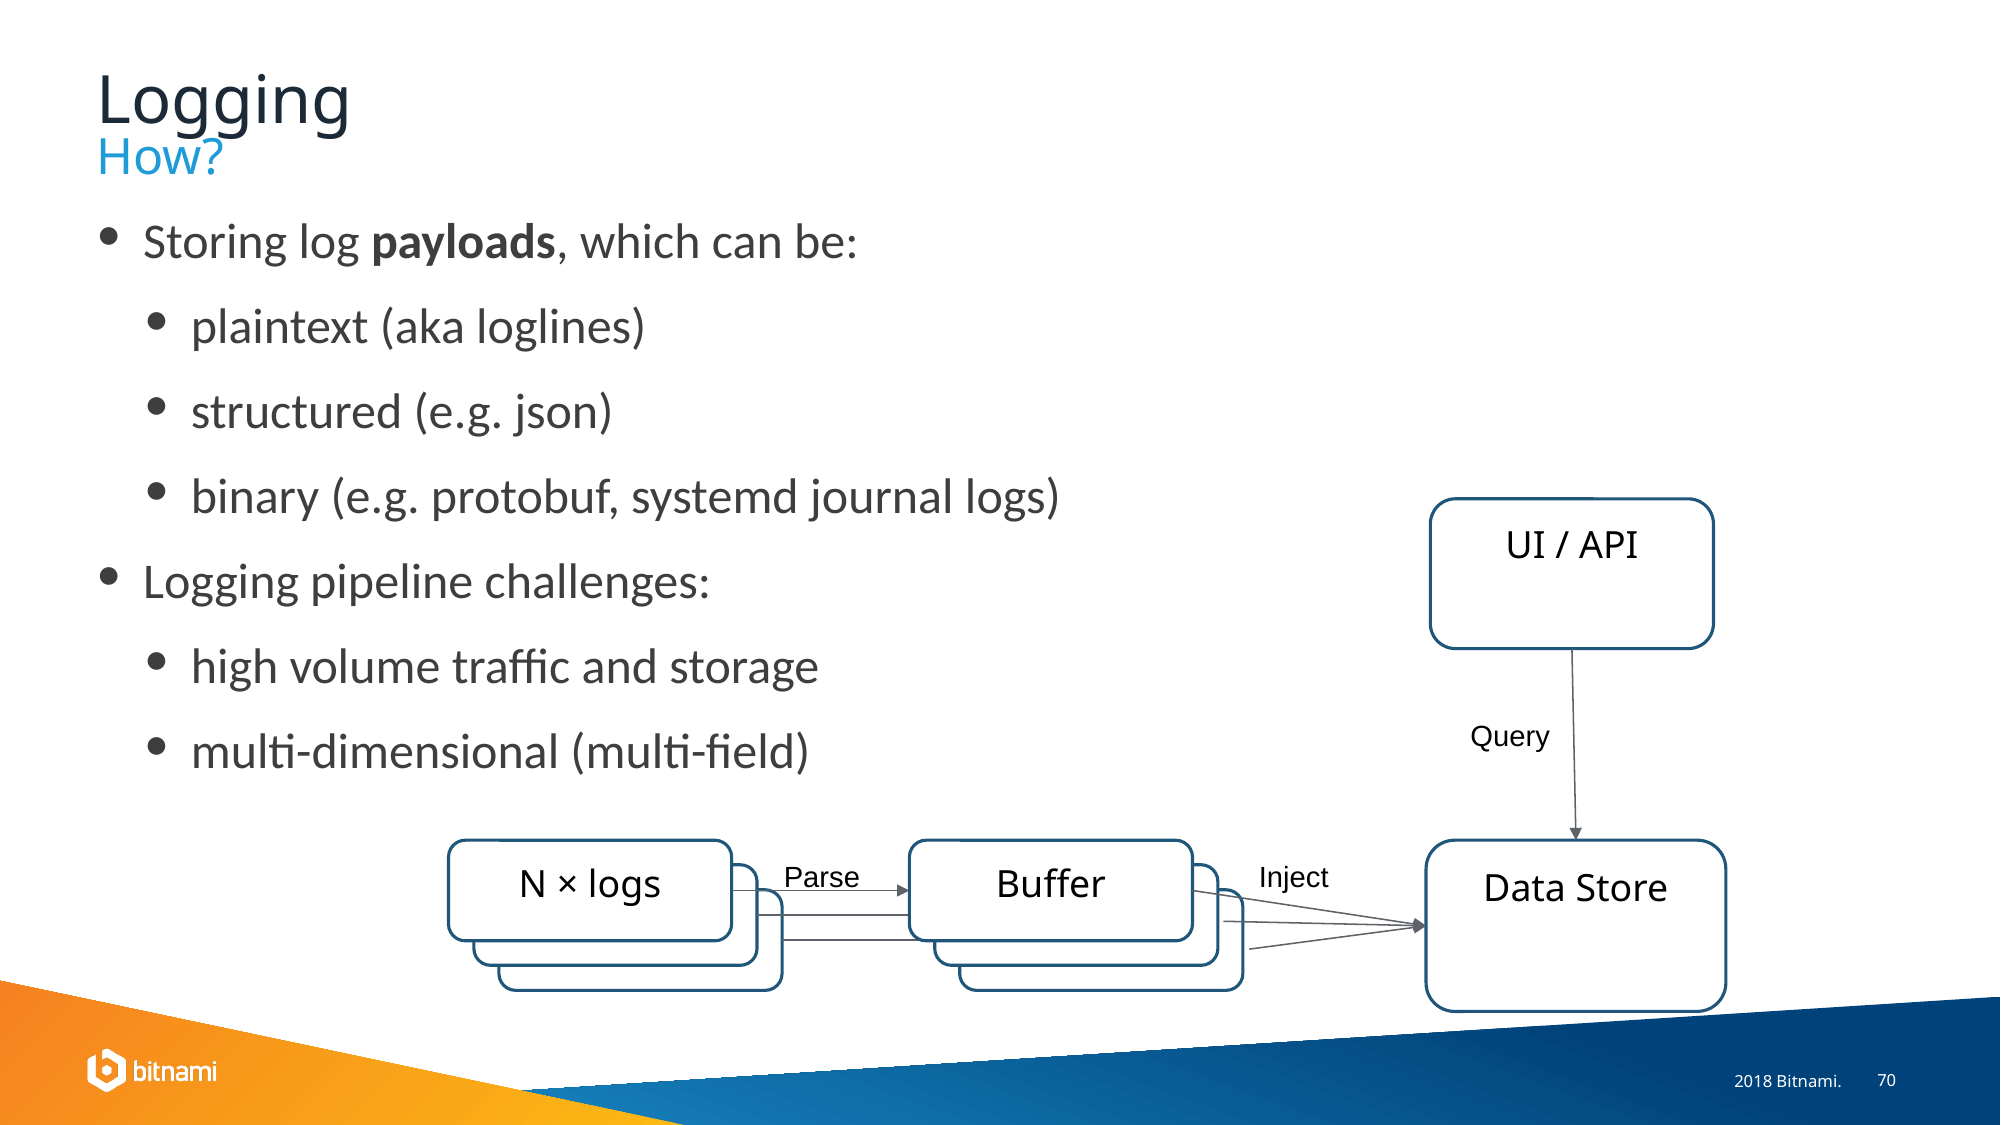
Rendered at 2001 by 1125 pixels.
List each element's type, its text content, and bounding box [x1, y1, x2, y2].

list How? [81, 116, 1912, 195]
picture [81, 1044, 222, 1096]
slide_number ‹#› [1857, 1051, 1912, 1112]
title Logging [81, 52, 1912, 116]
text_box Storing log payloads, which can be: plaintext (aka loglines) structured (e.g. json) binary (e.g. protobuf, systemd journal logs) Logging pipeline challenges: high volume traffic and storage multi-dimensional (multi-field) [81, 200, 1926, 925]
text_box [448, 498, 1727, 1012]
footer 2018 Bitnami. [1182, 1051, 1857, 1112]
